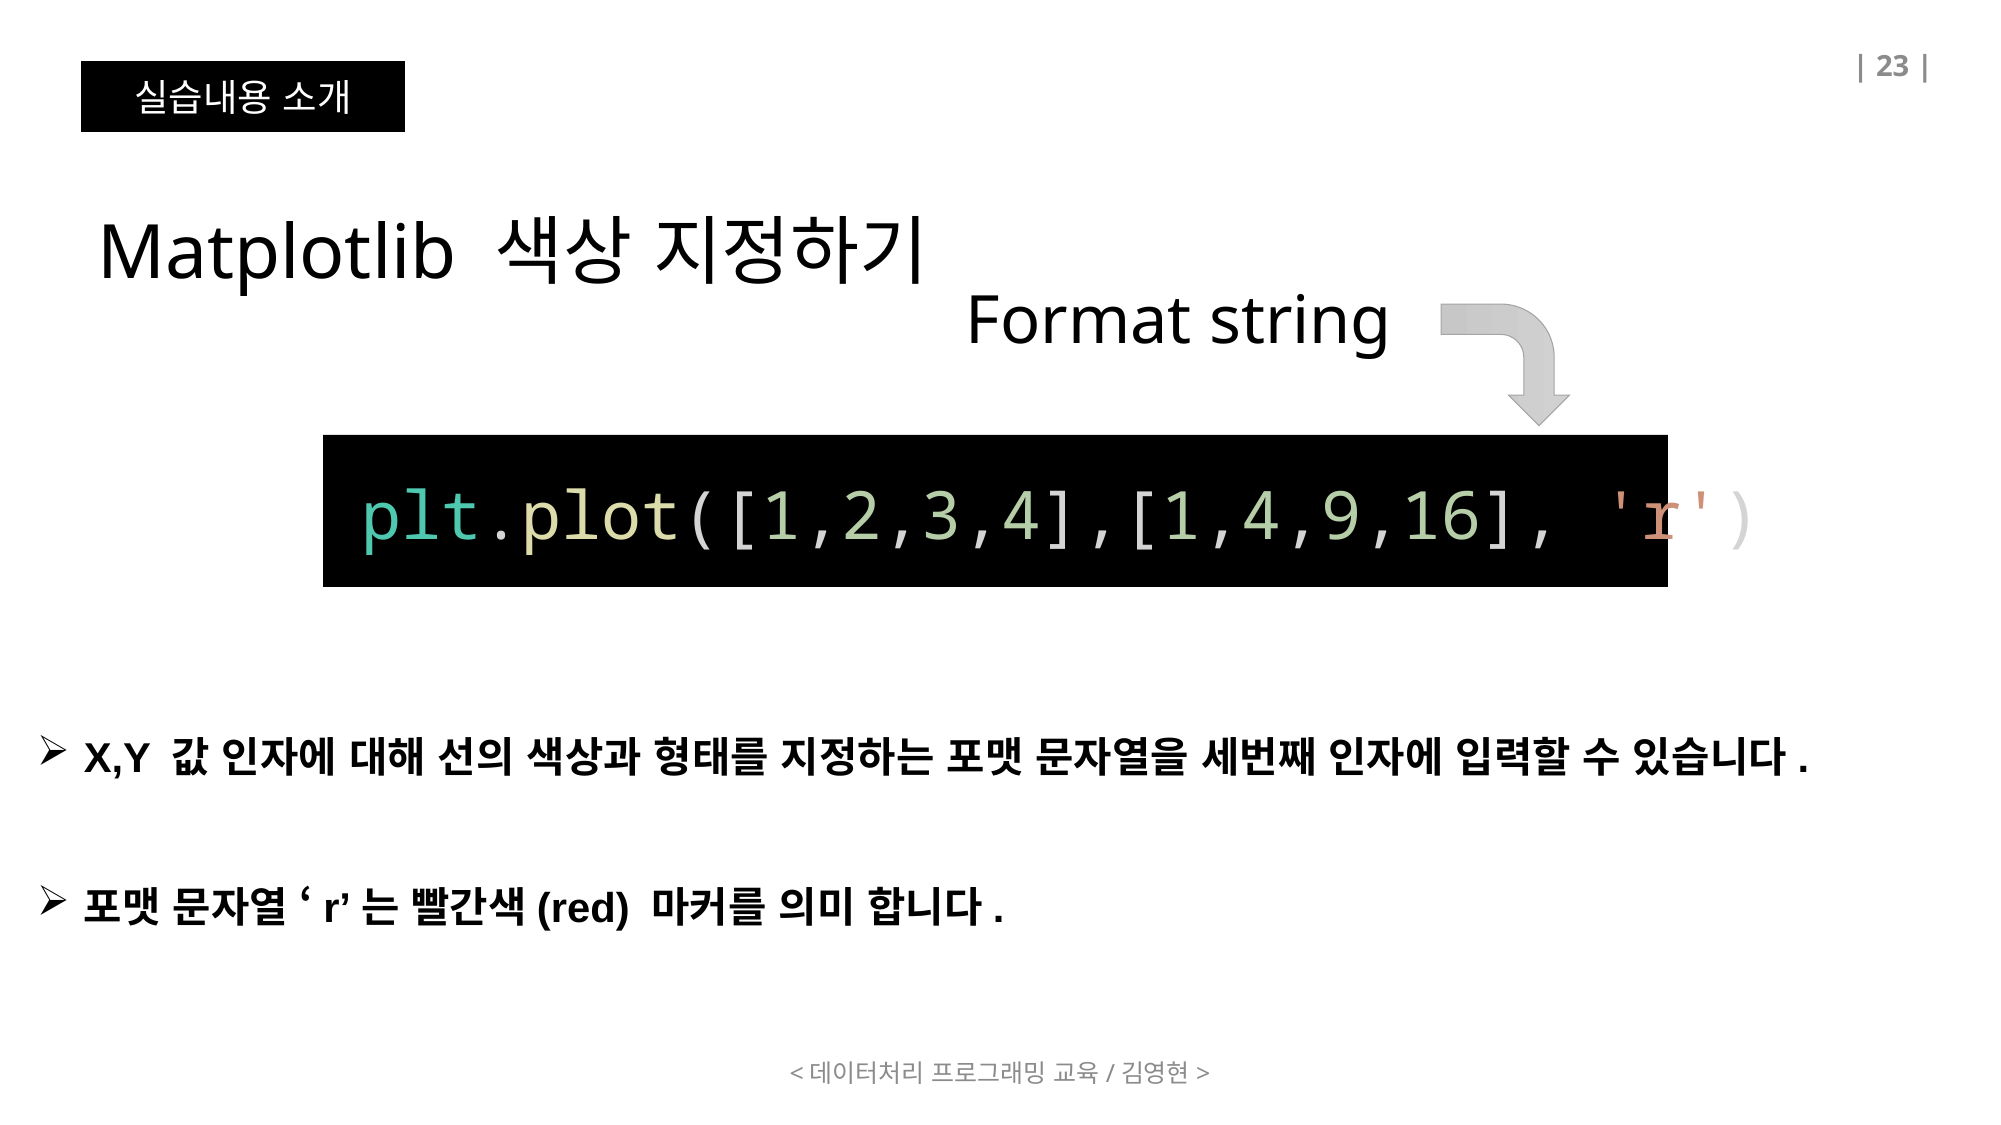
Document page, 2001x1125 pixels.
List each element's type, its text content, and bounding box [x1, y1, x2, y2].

footer <데이터처리 프로그래밍 교육/김영현> [662, 1042, 1338, 1103]
text_box X,Y 값 인자에 대해 선의 색상과 형태를 지정하는 포맷 문자열을 세번째 인자에 입력할 수 있습니다. 포맷 문자열 ‘r’는 빨간색(red) 마커를 의미 합니다. [22, 622, 1978, 938]
text_box [1507, 313, 1571, 427]
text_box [81, 61, 1543, 302]
slide_number | 23 | [1497, 37, 1948, 98]
text_box plt.plot([1,2,3,4],[1,4,9,16], 'r') [347, 465, 1845, 561]
text_box Format string [950, 302, 1532, 364]
text_box [322, 434, 1669, 588]
